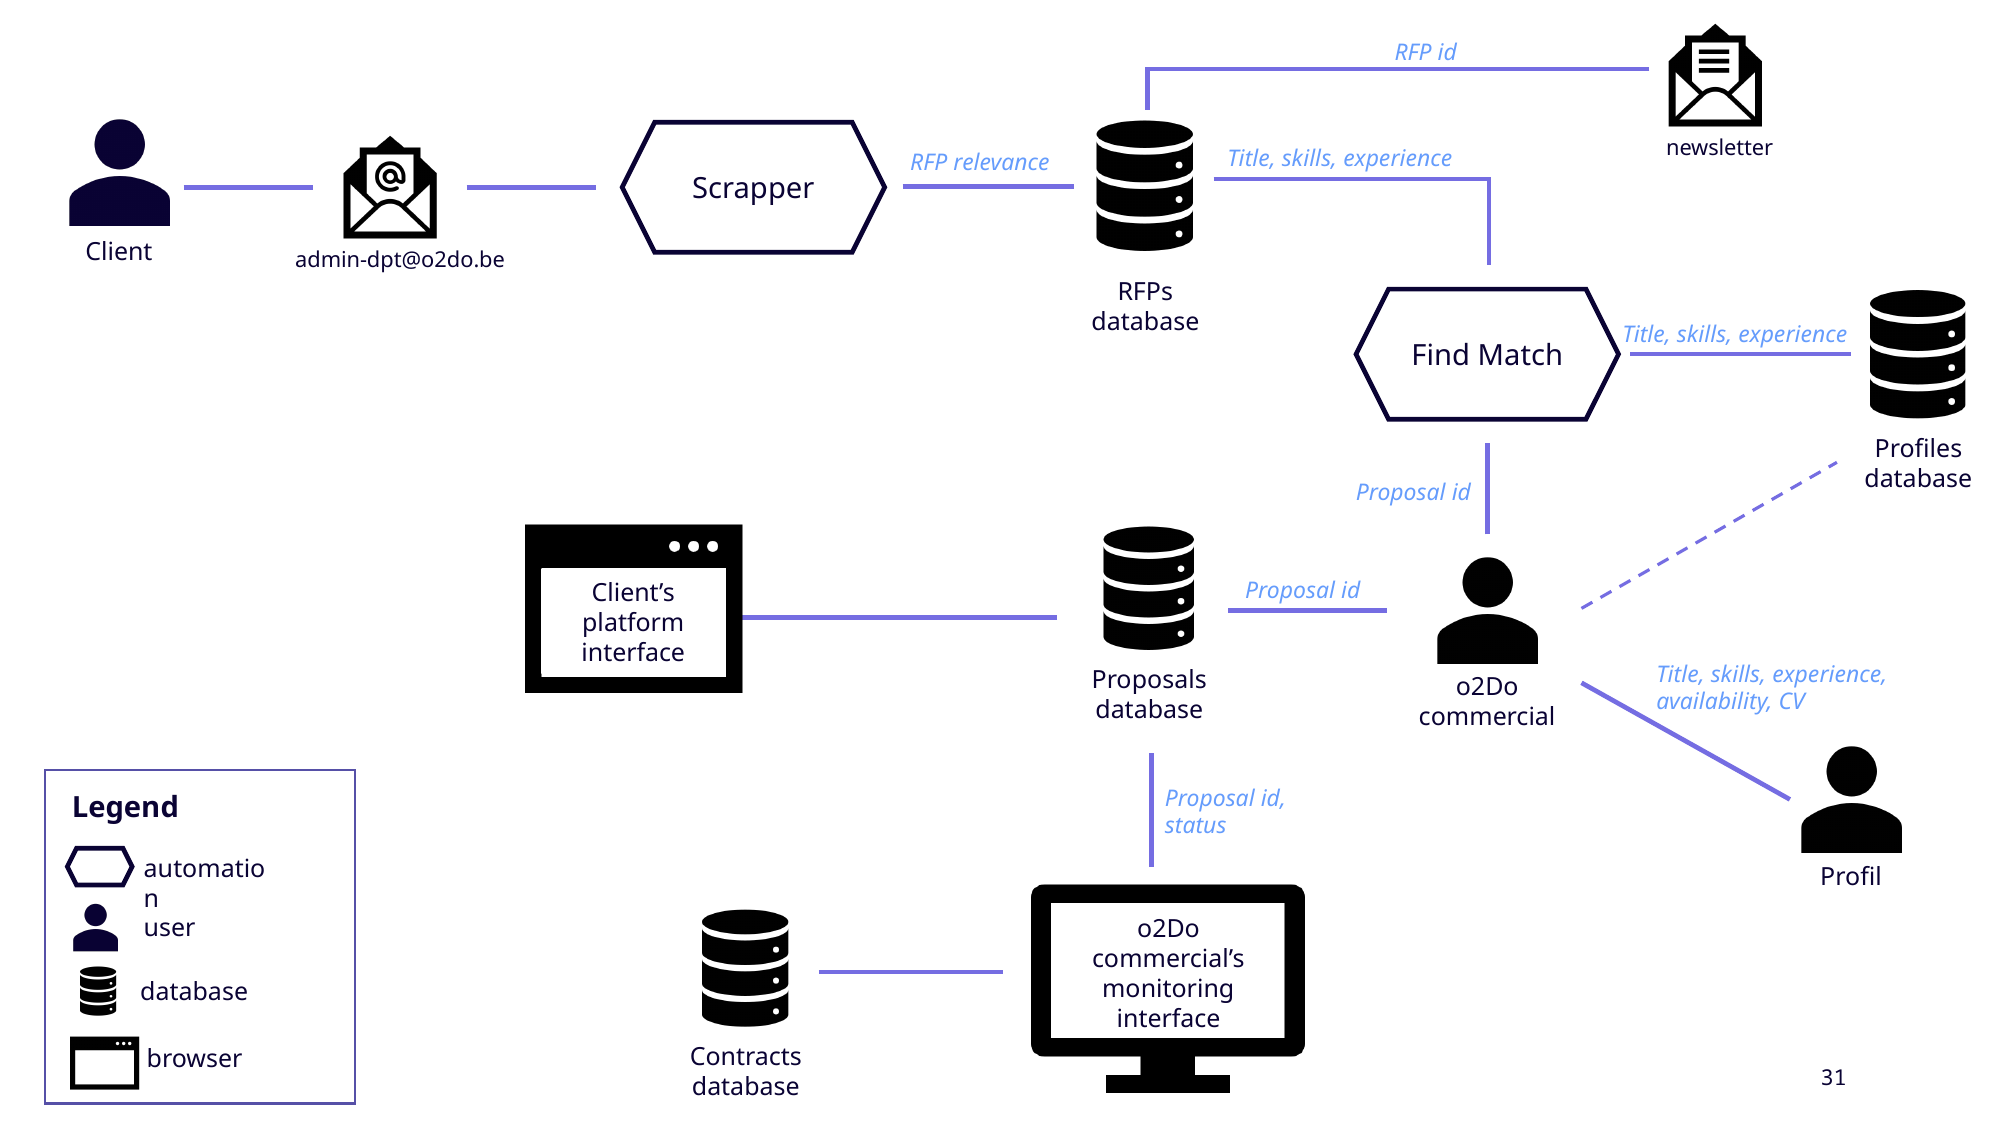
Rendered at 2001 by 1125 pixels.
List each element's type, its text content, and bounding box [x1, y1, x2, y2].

text_box Title, skills, experience [1229, 136, 1490, 179]
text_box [503, 478, 764, 739]
text_box RFP relevance [895, 140, 1062, 183]
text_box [1581, 682, 1790, 800]
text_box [44, 97, 195, 274]
text_box Scrapper [621, 121, 886, 254]
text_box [1213, 179, 1492, 266]
picture [1658, 19, 1770, 131]
text_box newsletter [1649, 126, 1790, 167]
text_box Find Match [1354, 288, 1620, 421]
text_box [1071, 510, 1228, 732]
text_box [1003, 841, 1332, 1125]
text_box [44, 769, 355, 1104]
text_box Title, skills, experience, availability, CV [1641, 651, 1958, 722]
picture [334, 131, 446, 243]
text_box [1062, 103, 1229, 344]
text_box RFP id [1379, 30, 1505, 69]
text_box admin-dpt@o2do.be [280, 238, 537, 280]
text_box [1581, 462, 1837, 609]
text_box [1400, 535, 1574, 739]
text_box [1836, 273, 2000, 501]
text_box Proposal id [1341, 470, 1487, 513]
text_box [1144, 69, 1650, 110]
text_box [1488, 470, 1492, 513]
text_box Title, skills, experience [1607, 312, 1836, 355]
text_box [671, 894, 821, 1109]
text_box Proposal id, status [1152, 776, 1310, 841]
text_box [1776, 724, 1927, 899]
text_box Proposal id [1230, 567, 1390, 610]
